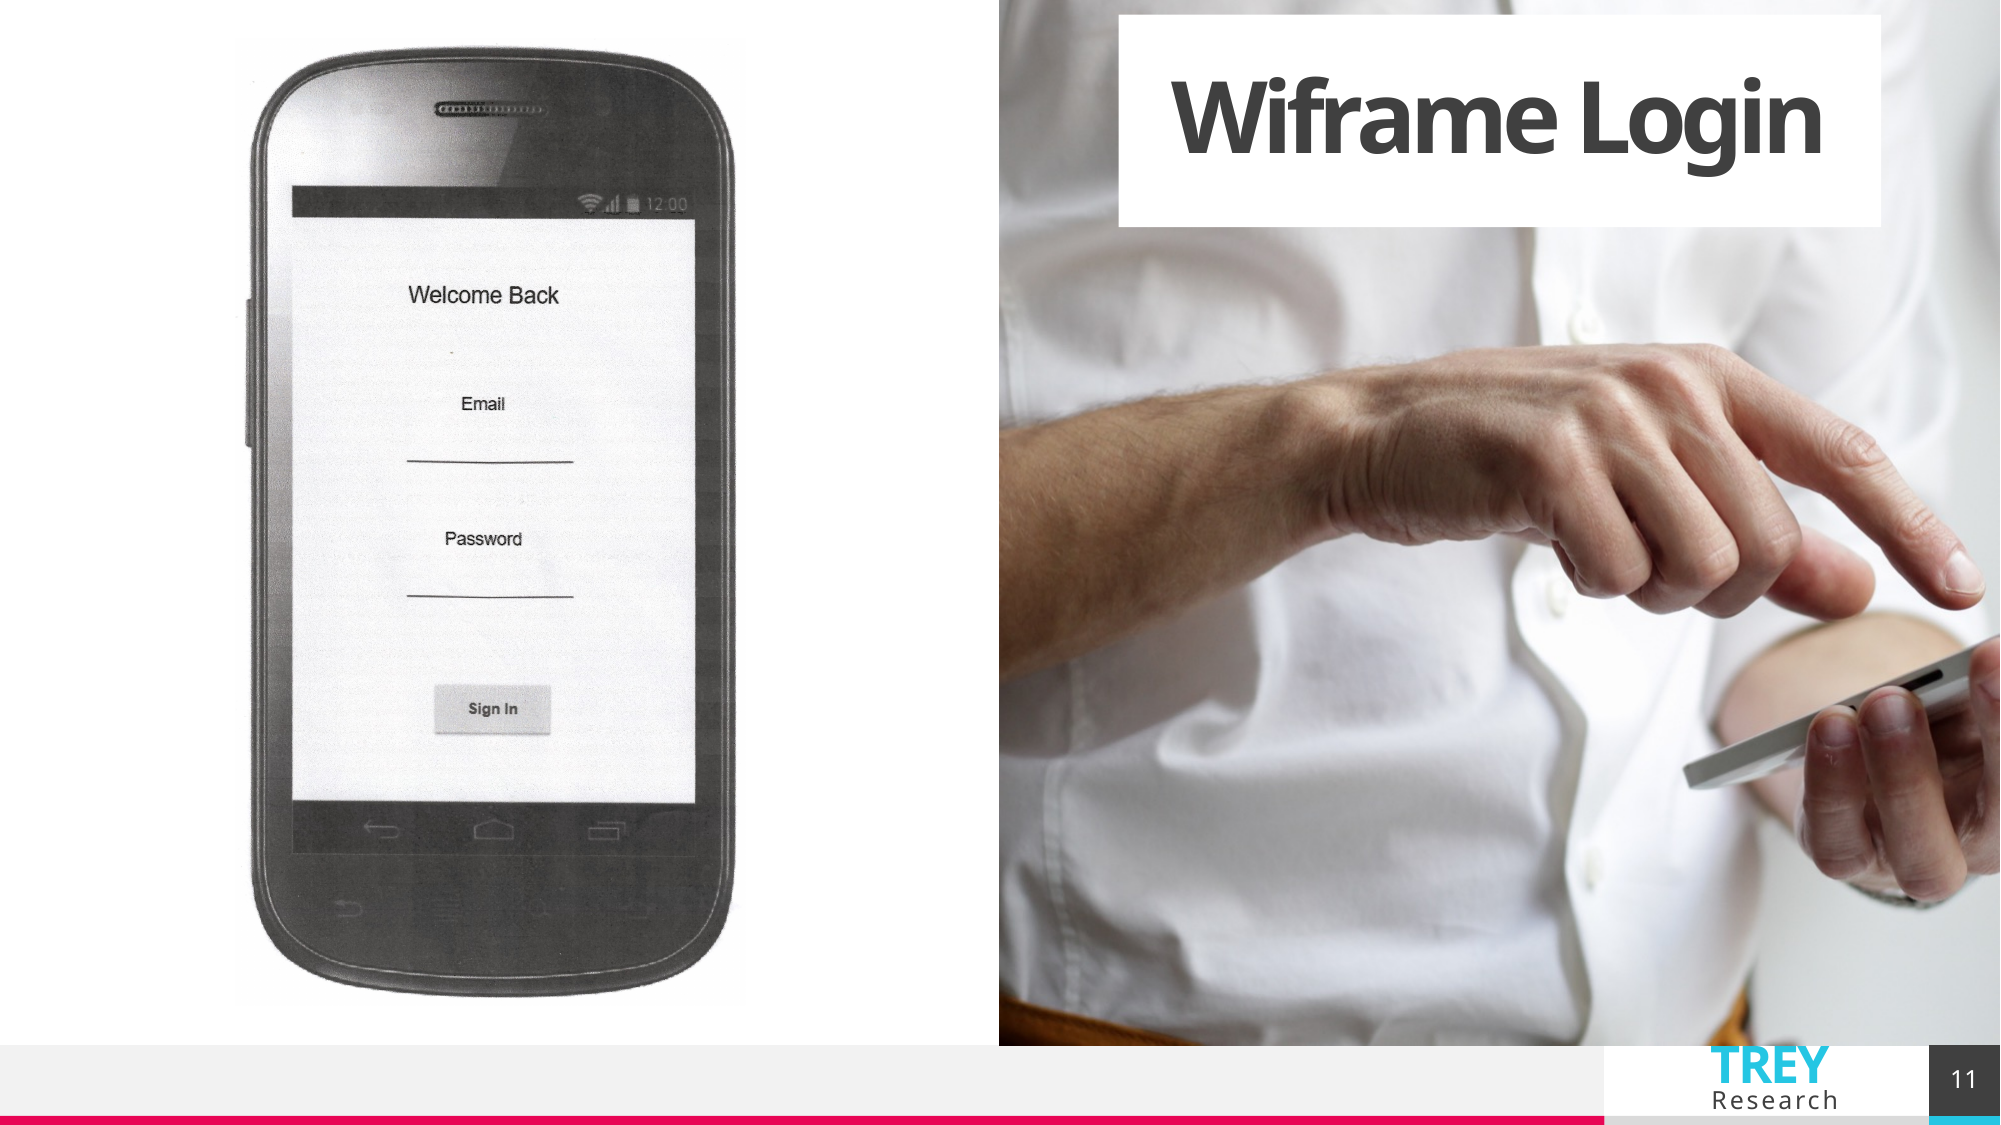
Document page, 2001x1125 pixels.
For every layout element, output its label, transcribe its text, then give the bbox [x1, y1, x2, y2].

slide_number 11 [1929, 1046, 2000, 1116]
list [235, 38, 746, 1006]
picture [999, 0, 2000, 1046]
